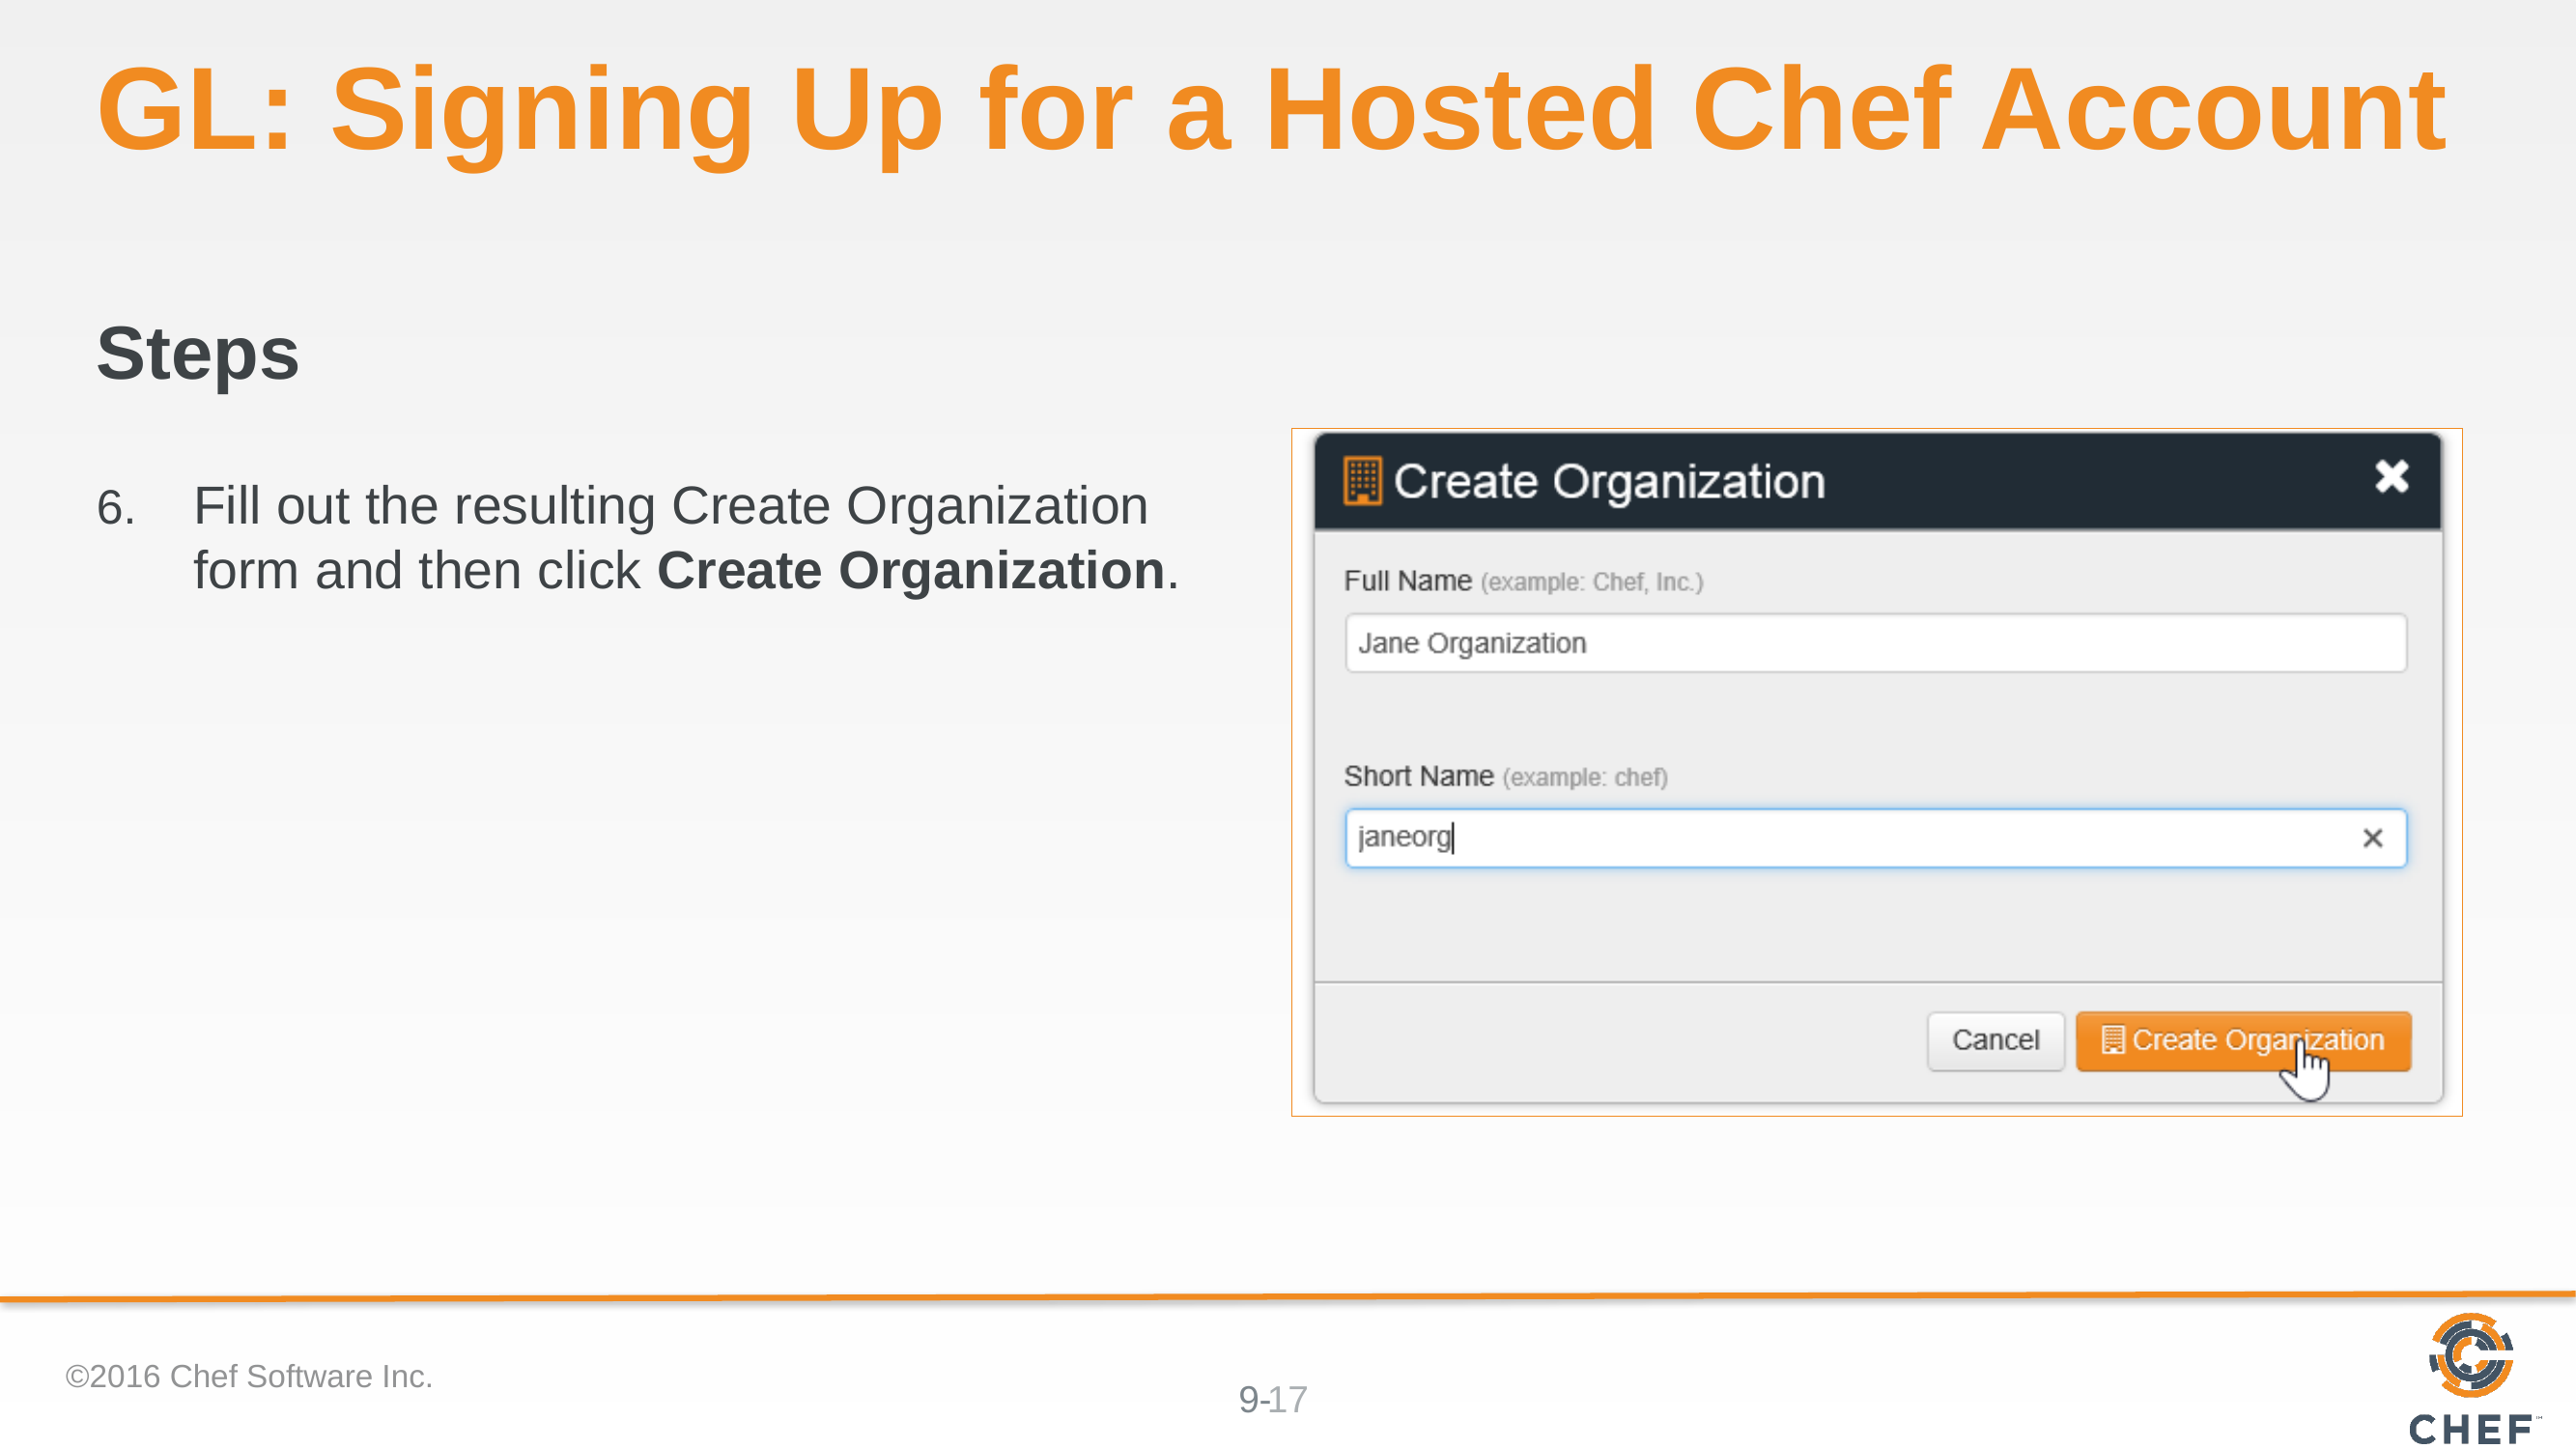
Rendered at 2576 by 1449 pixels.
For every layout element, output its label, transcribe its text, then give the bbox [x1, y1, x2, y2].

picture [2399, 1297, 2550, 1449]
text_box Steps Fill out the resulting Create Organization form and then click Create Organization. [96, 201, 1232, 1313]
title GL: Signing Up for a Hosted Chef Account [96, 48, 2463, 180]
picture [1291, 428, 2464, 1118]
slide_number 17 [998, 1359, 1578, 1437]
footer ©2016 Chef Software Inc. [51, 1334, 952, 1415]
